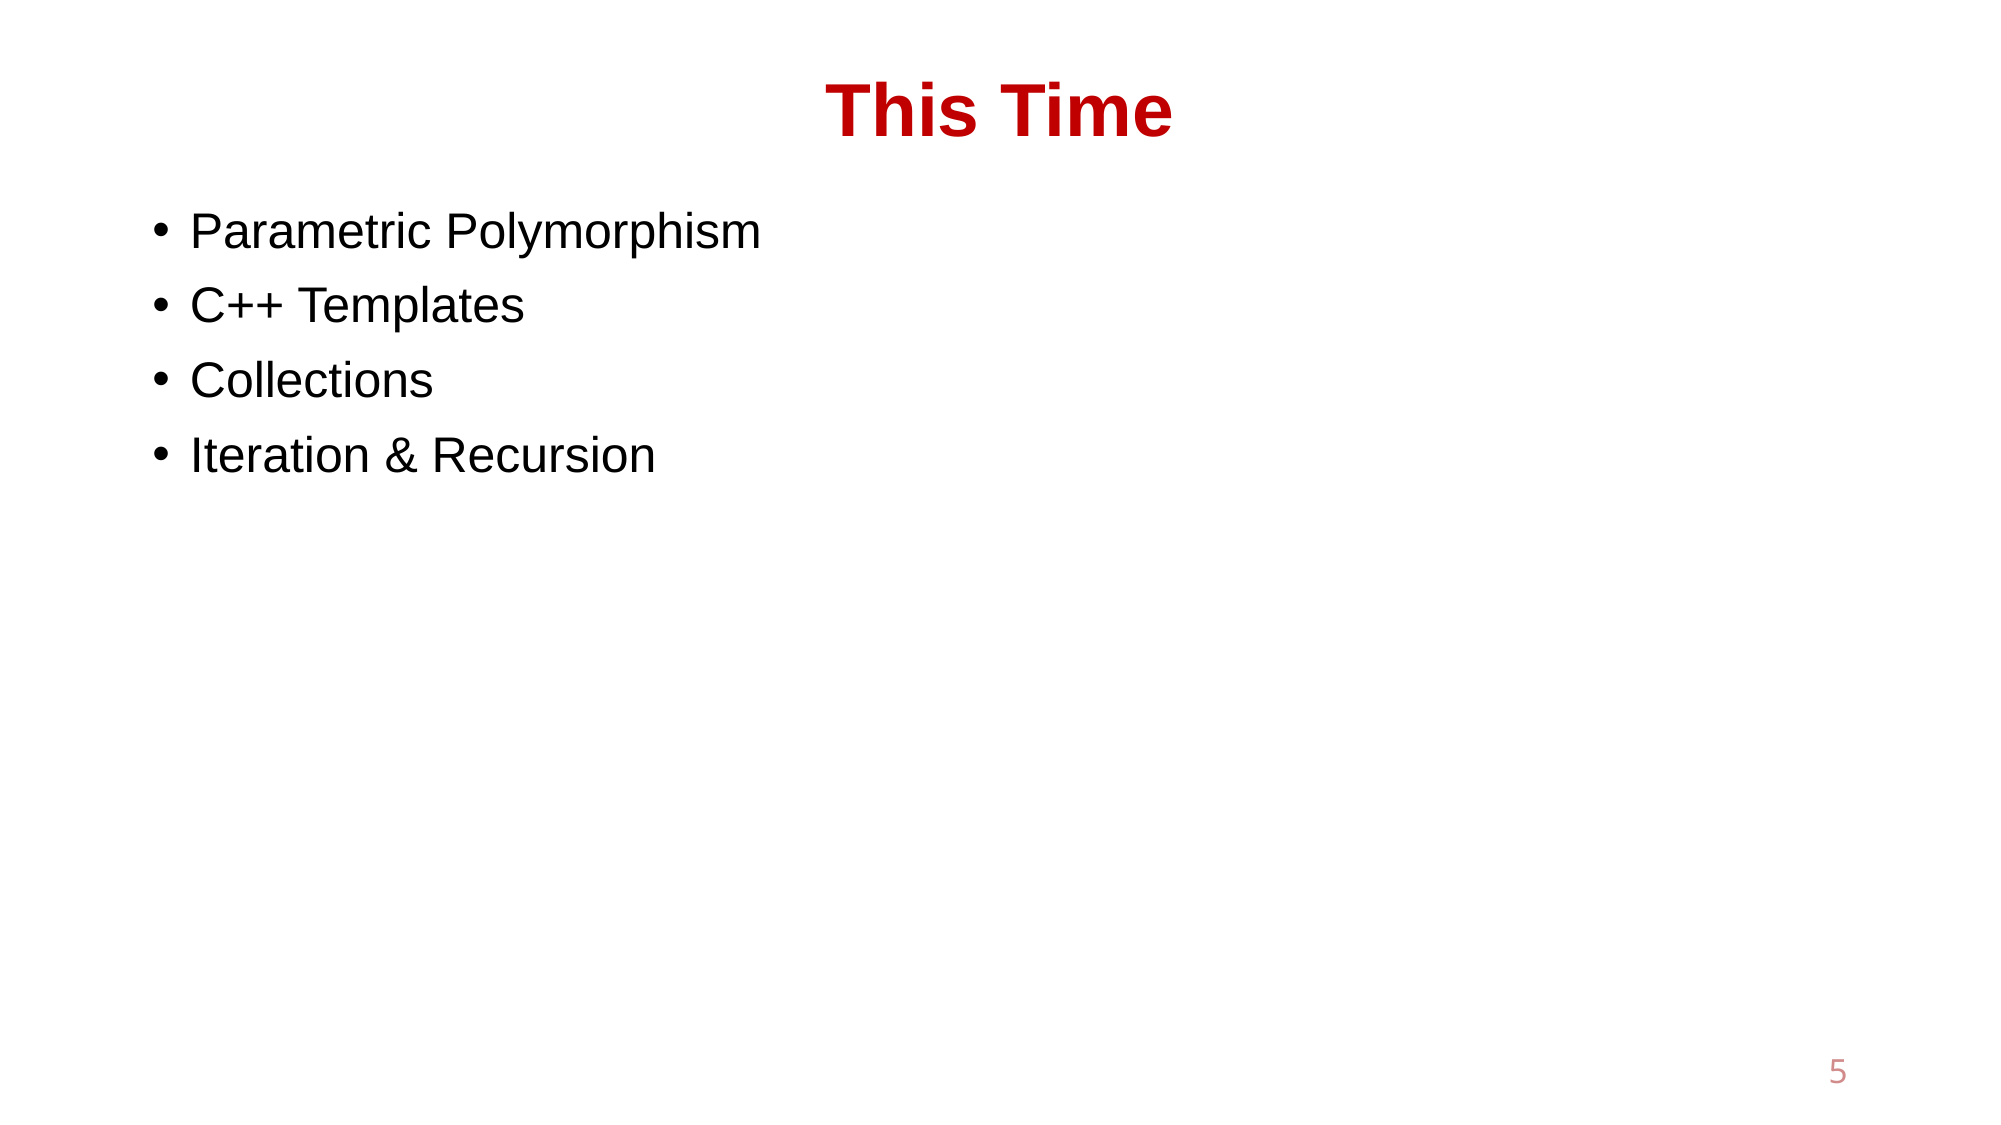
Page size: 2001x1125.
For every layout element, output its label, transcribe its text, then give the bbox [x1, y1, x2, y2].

slide_number 5 [1412, 1042, 1863, 1103]
list Parametric Polymorphism C++ Templates Collections Iteration & Recursion [137, 197, 1863, 1025]
title This Time [137, 59, 1863, 166]
